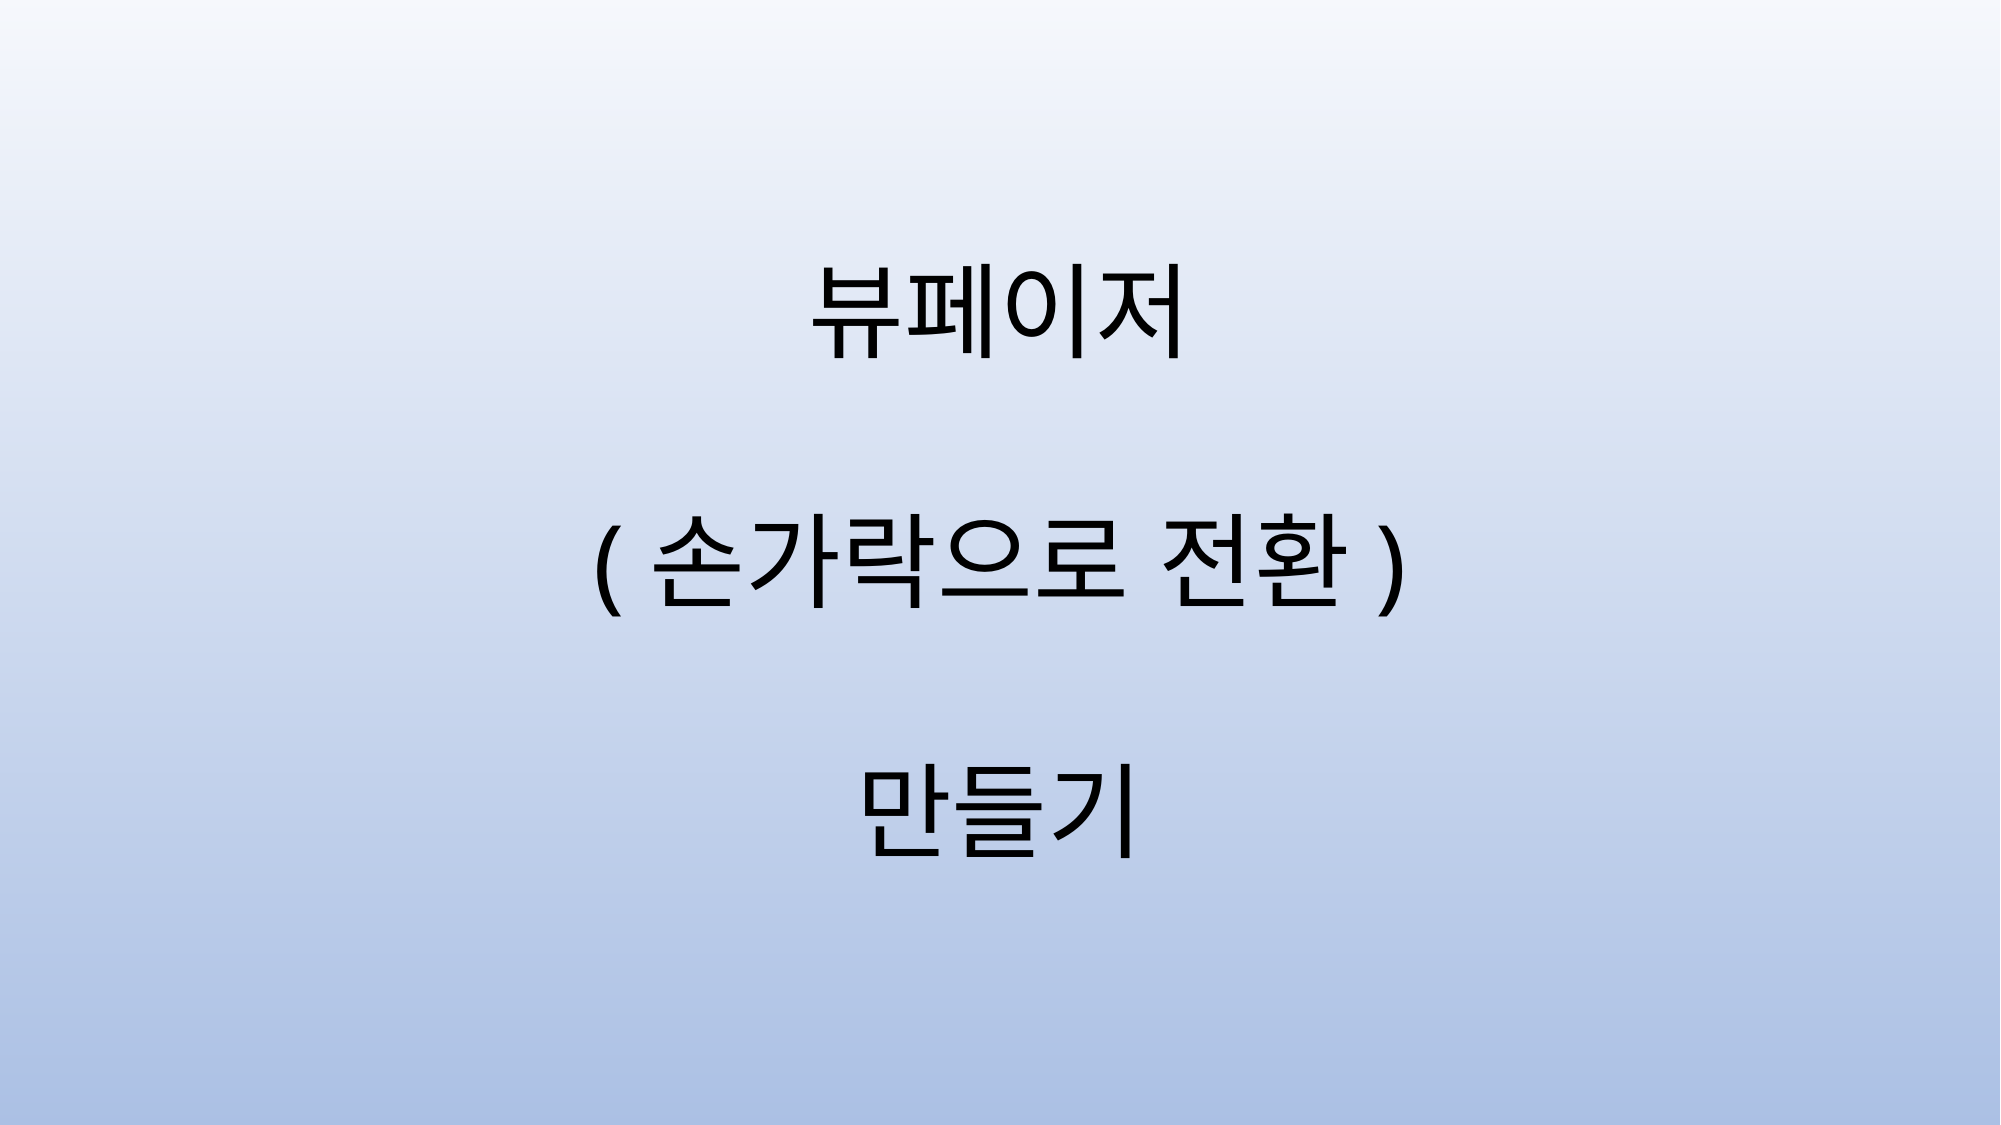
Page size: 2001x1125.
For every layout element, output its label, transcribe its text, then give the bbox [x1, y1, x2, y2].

text_box 뷰페이저 (손가락으로 전환) 만들기 [443, 239, 1557, 879]
